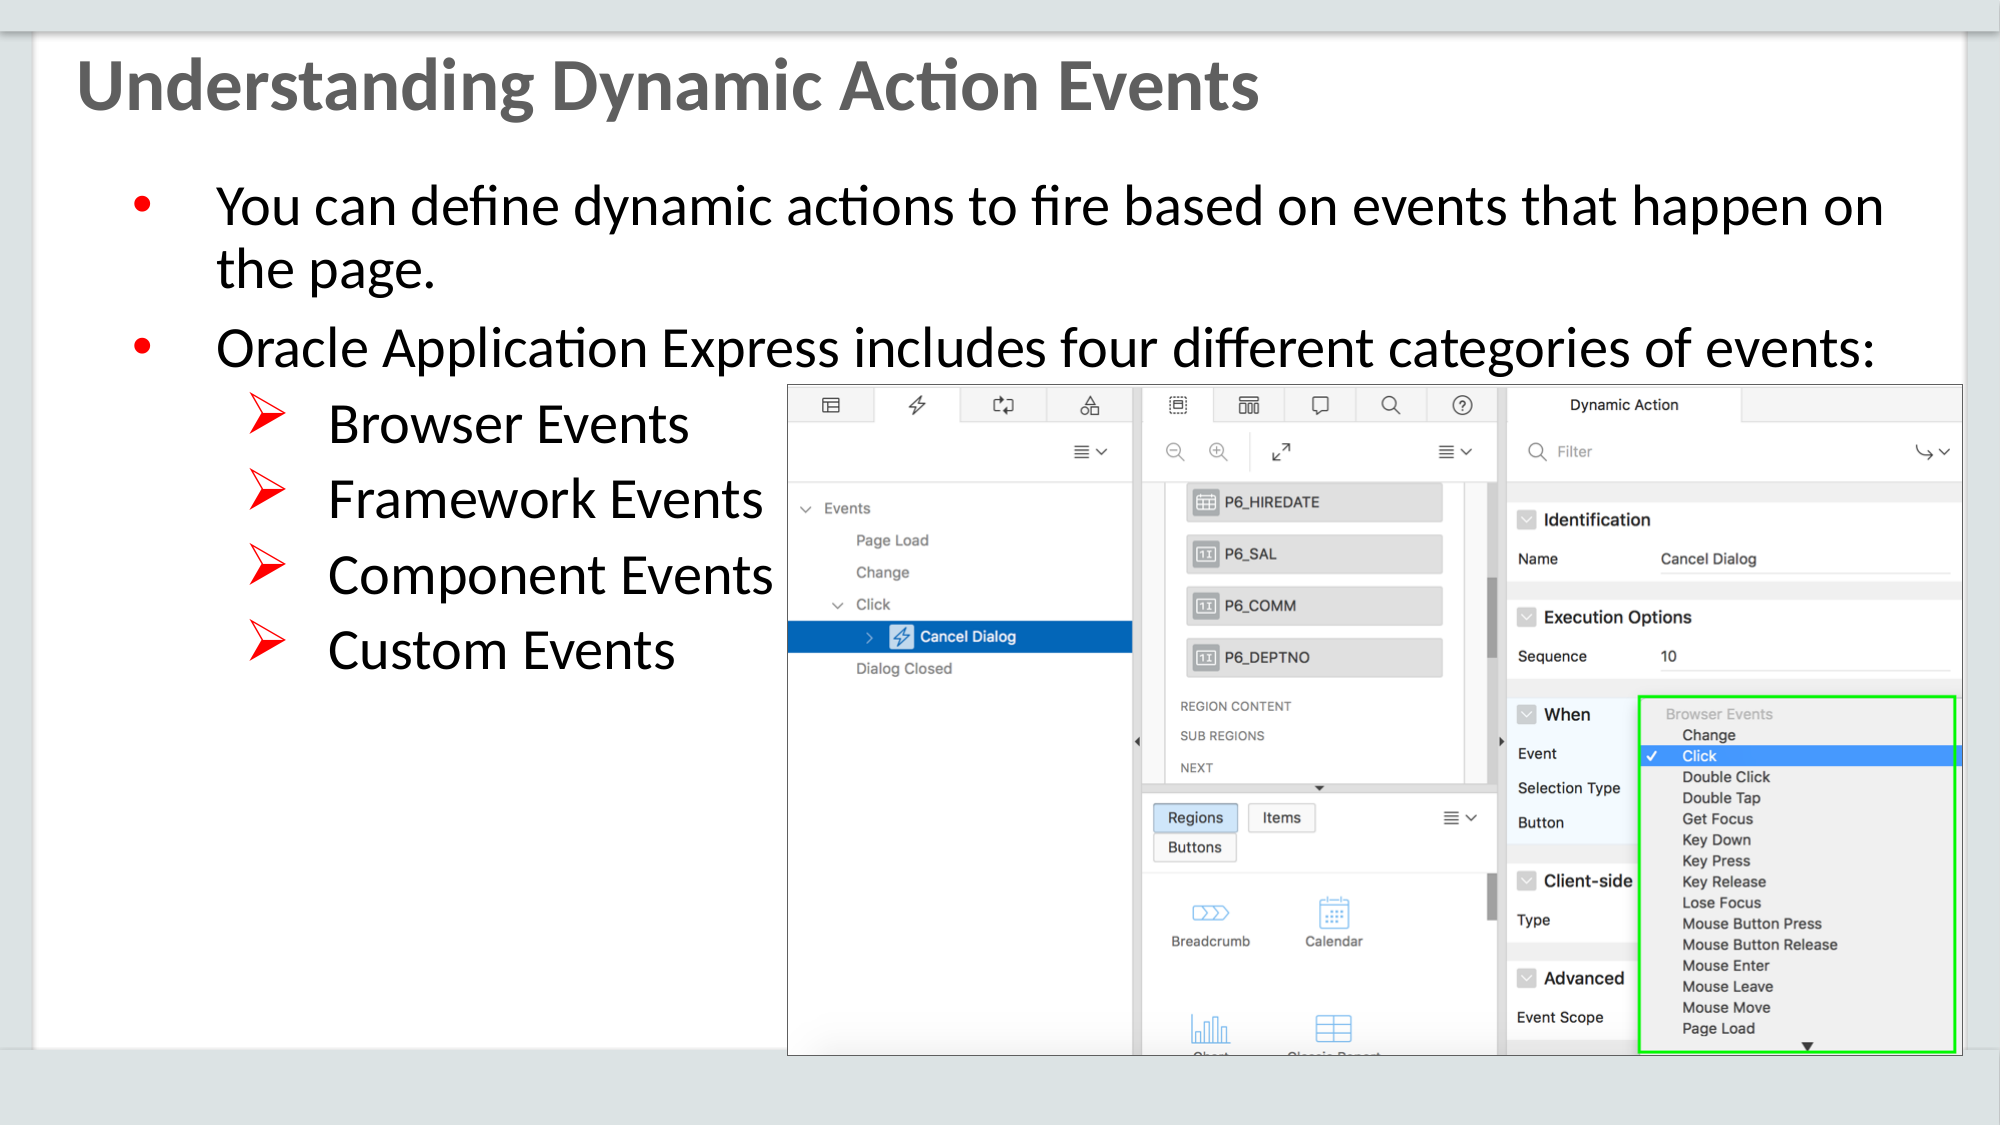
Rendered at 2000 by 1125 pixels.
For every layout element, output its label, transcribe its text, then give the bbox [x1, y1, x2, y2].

text_box Understanding Dynamic Action Events [76, 43, 1424, 125]
picture [786, 384, 1963, 1057]
list You can define dynamic actions to fire based on events that happen on the page. Oracle Application Express includes four different categories of events: Browser Events Framework Events Component Events Custom Events [87, 174, 1913, 1050]
